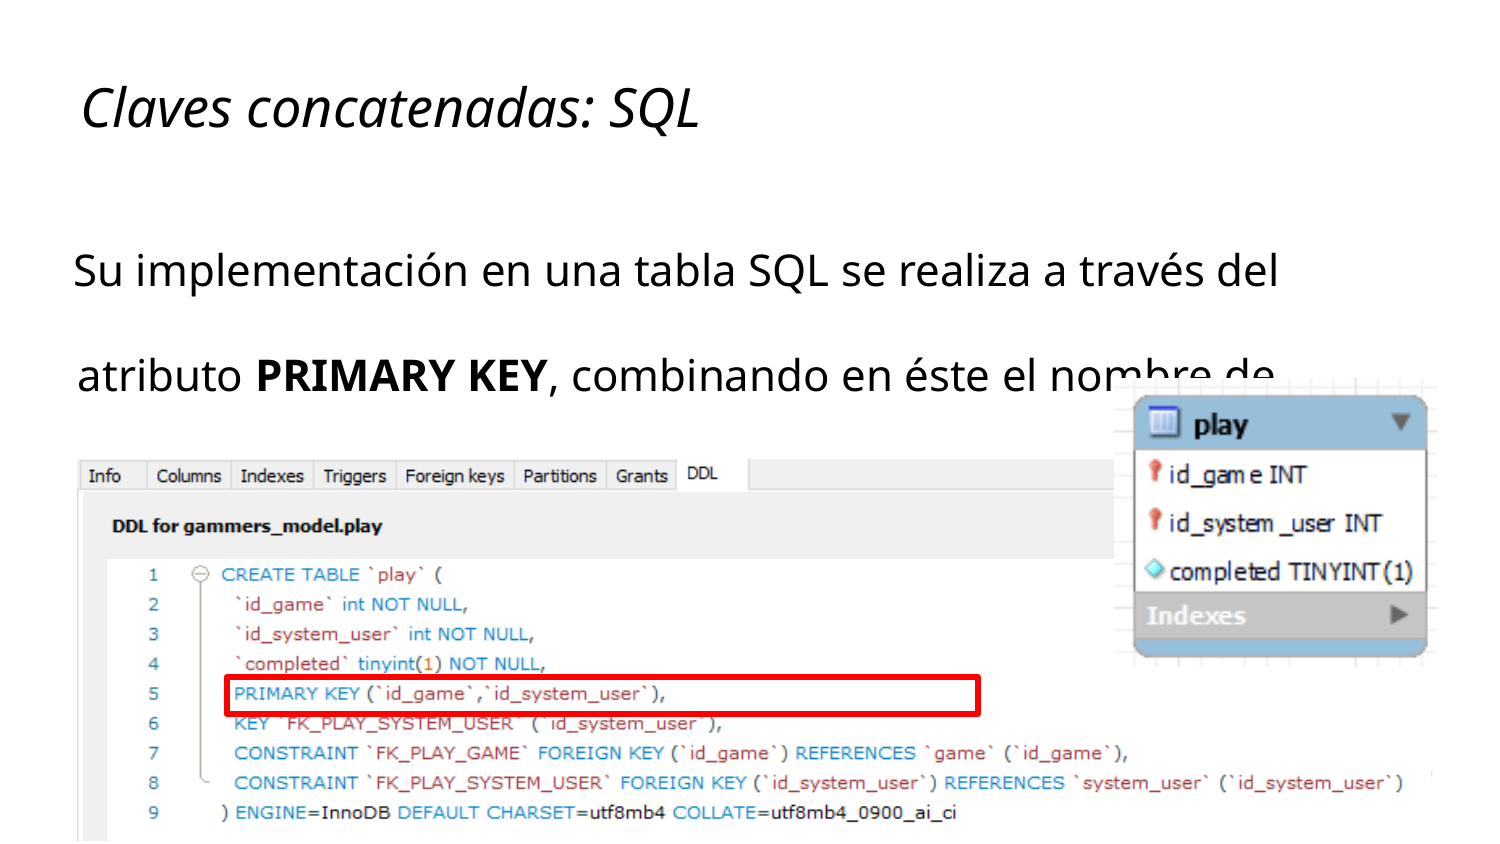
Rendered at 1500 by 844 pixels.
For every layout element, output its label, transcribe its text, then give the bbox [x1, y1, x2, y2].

text_box Su implementación en una tabla SQL se realiza a través del atributo PRIMARY KEY, combinando en éste el nombre de cada columna, separado por una coma. [51, 175, 1310, 452]
text_box Claves concatenadas: SQL [65, 58, 1437, 175]
picture [76, 378, 1437, 841]
